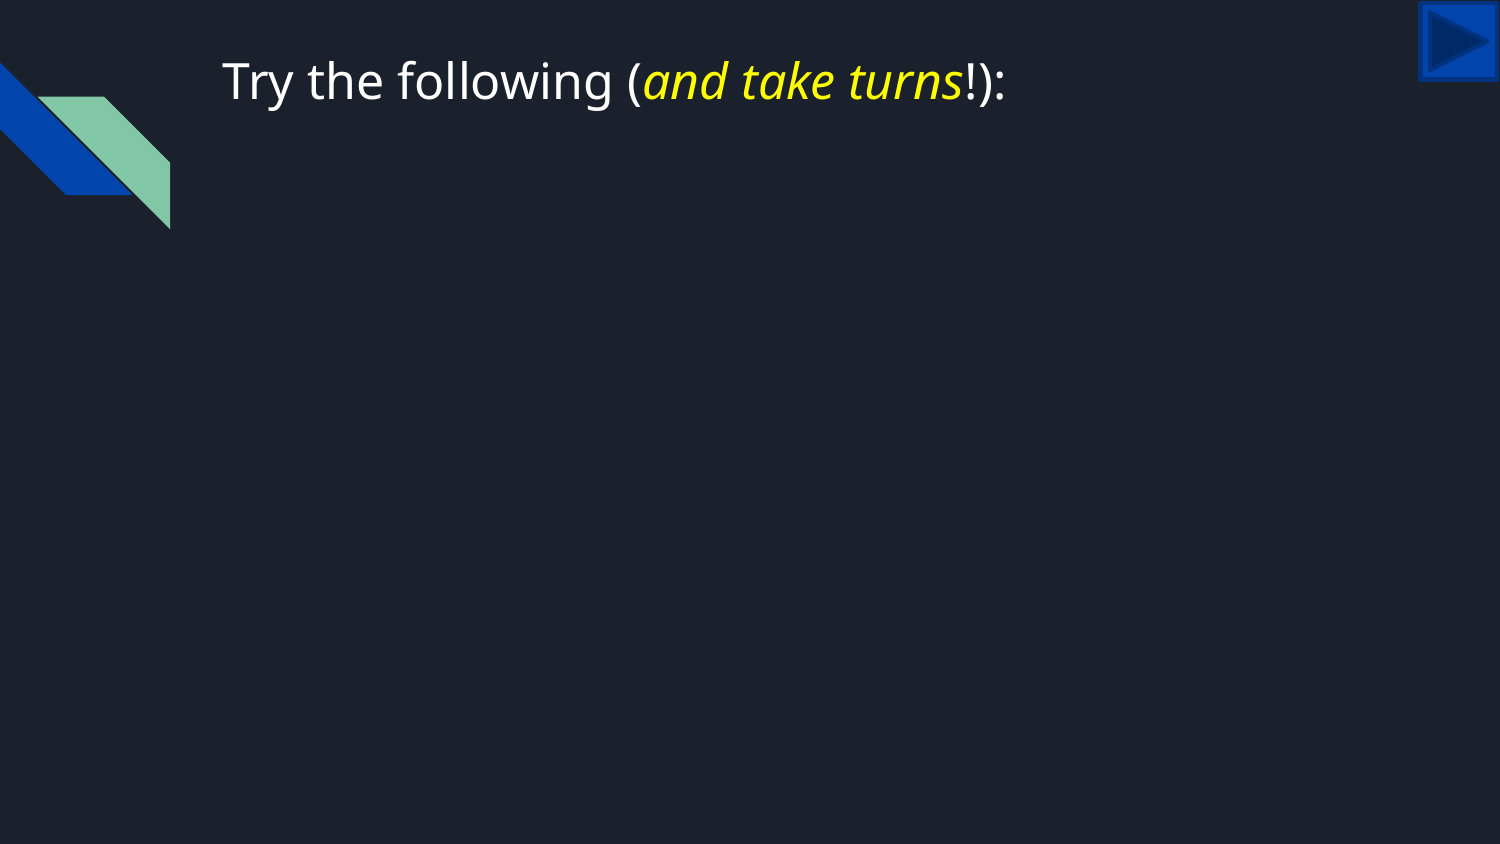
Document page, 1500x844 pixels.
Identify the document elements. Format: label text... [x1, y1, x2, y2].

title Try the following (and take turns!): [207, 34, 1363, 149]
text_box [1418, 1, 1499, 82]
